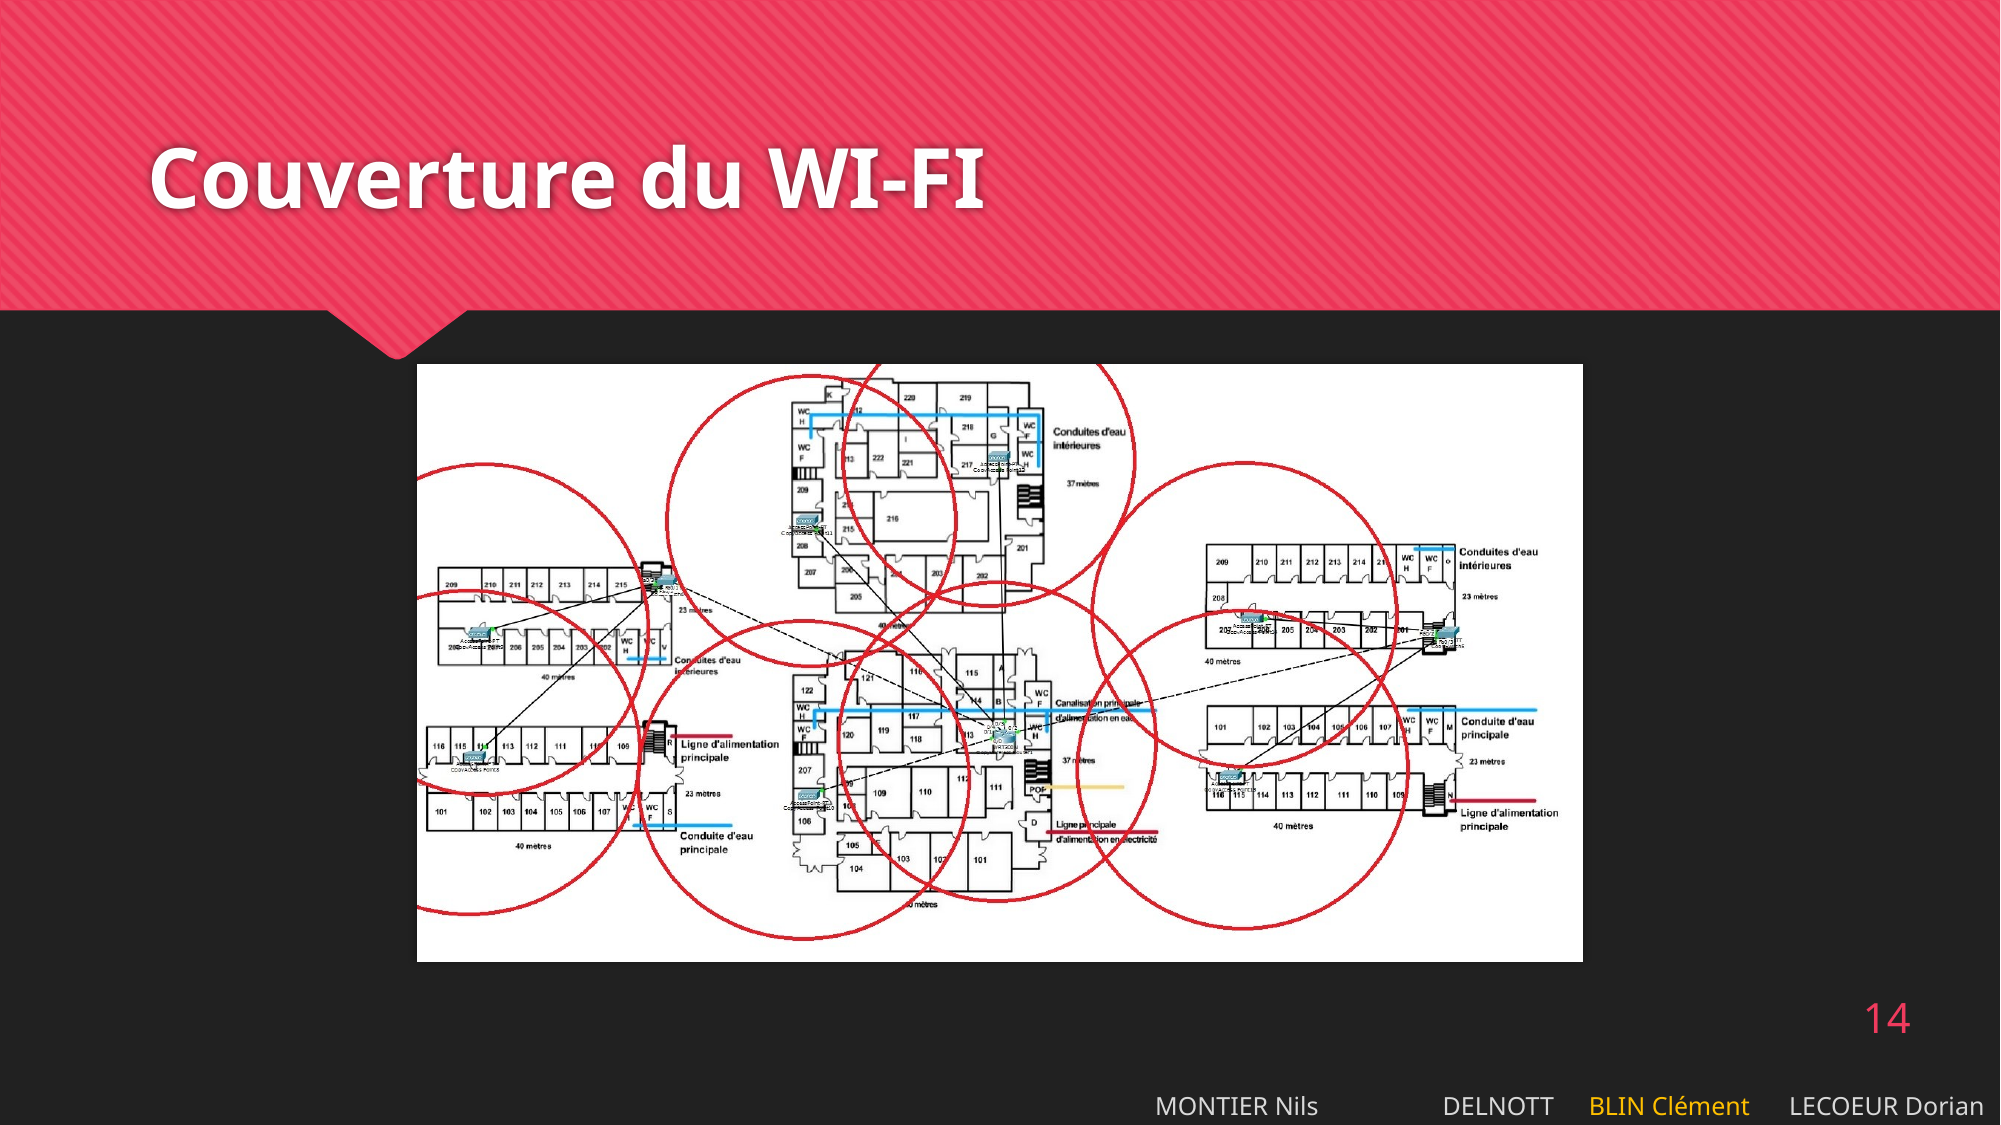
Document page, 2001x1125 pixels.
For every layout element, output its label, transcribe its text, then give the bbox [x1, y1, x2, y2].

title Couverture du WI-FI [132, 73, 1868, 233]
table_header DELNOTT Etienne [1334, 1081, 1569, 1125]
table_header BLIN Clément [1569, 1081, 1765, 1125]
table_header LECOEUR Dorian [1765, 1081, 2000, 1125]
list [416, 364, 1584, 962]
slide_number 14 [1751, 970, 1926, 1051]
table_header MONTIER Nils [1128, 1081, 1334, 1125]
